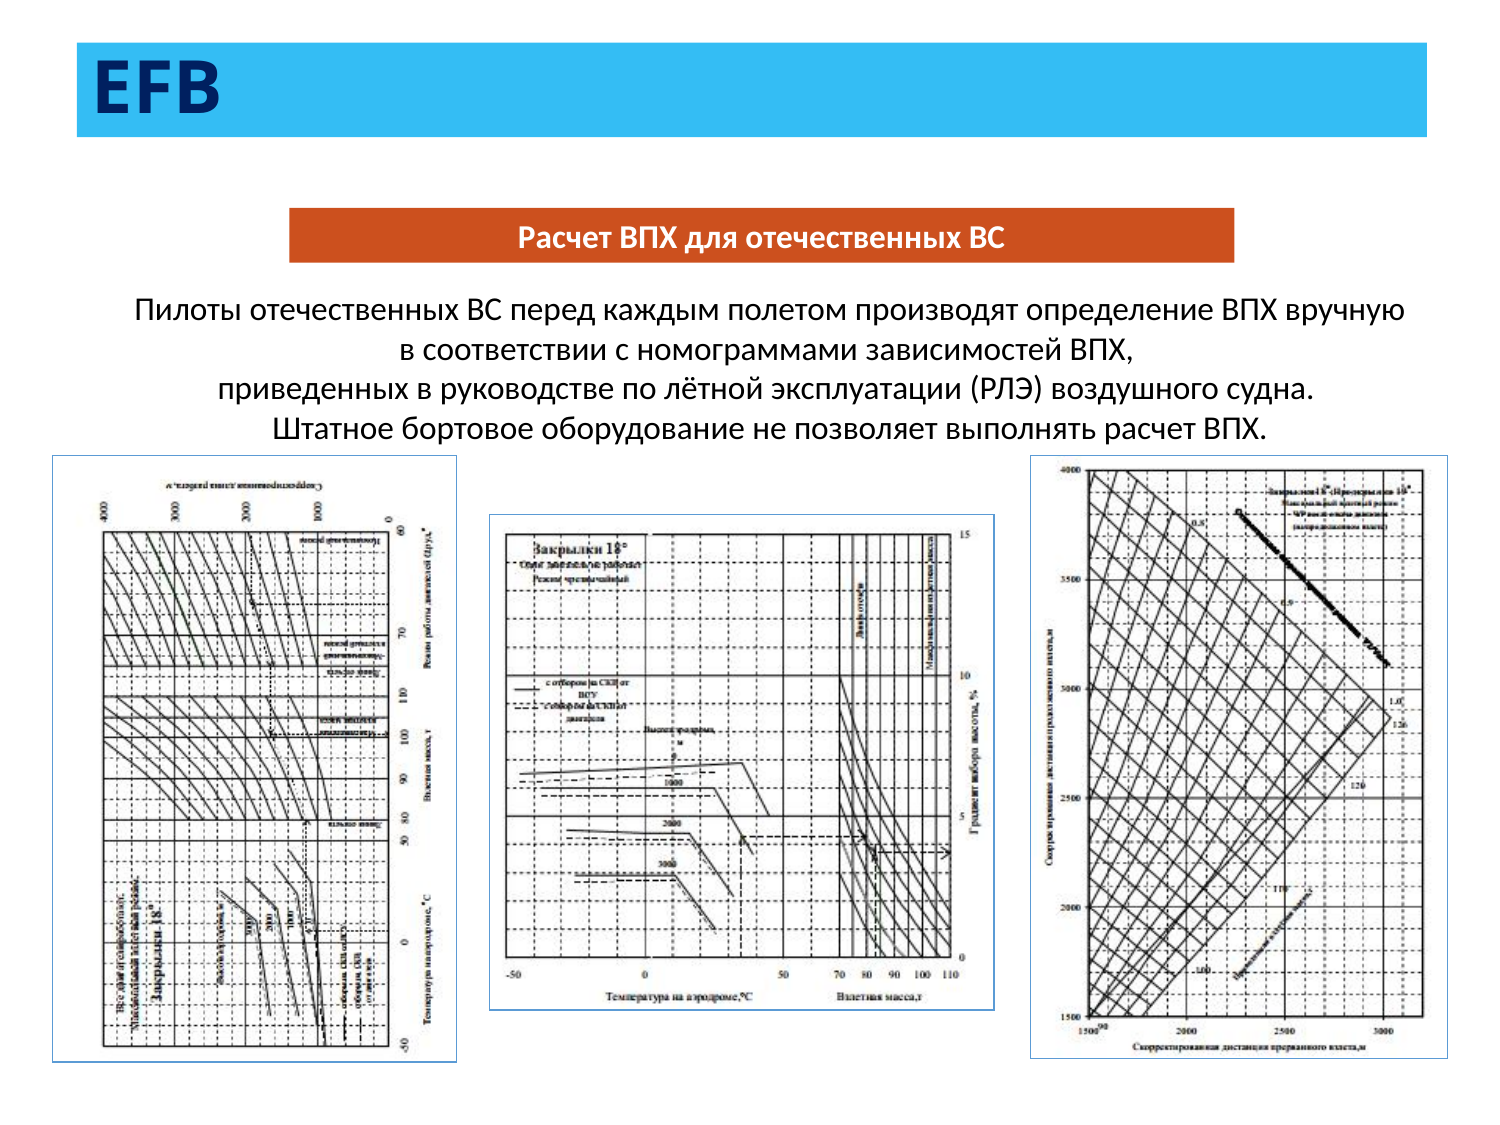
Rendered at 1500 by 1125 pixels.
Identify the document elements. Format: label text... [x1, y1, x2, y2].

text_box Пилоты отечественных ВС перед каждым полетом производят определение ВПХ вручную в соответствии с номограммами зависимостей ВПХ, приведенных в руководстве по лётной эксплуатации (РЛЭ) воздушного судна. Штатное бортовое оборудование не позволяет выполнять расчет ВПХ. [118, 279, 1424, 454]
picture [1031, 456, 1447, 1058]
picture [490, 515, 994, 1010]
title EFB [76, 42, 1427, 138]
text_box Расчет ВПХ для отечественных ВС [289, 207, 1235, 263]
picture [53, 456, 456, 1062]
